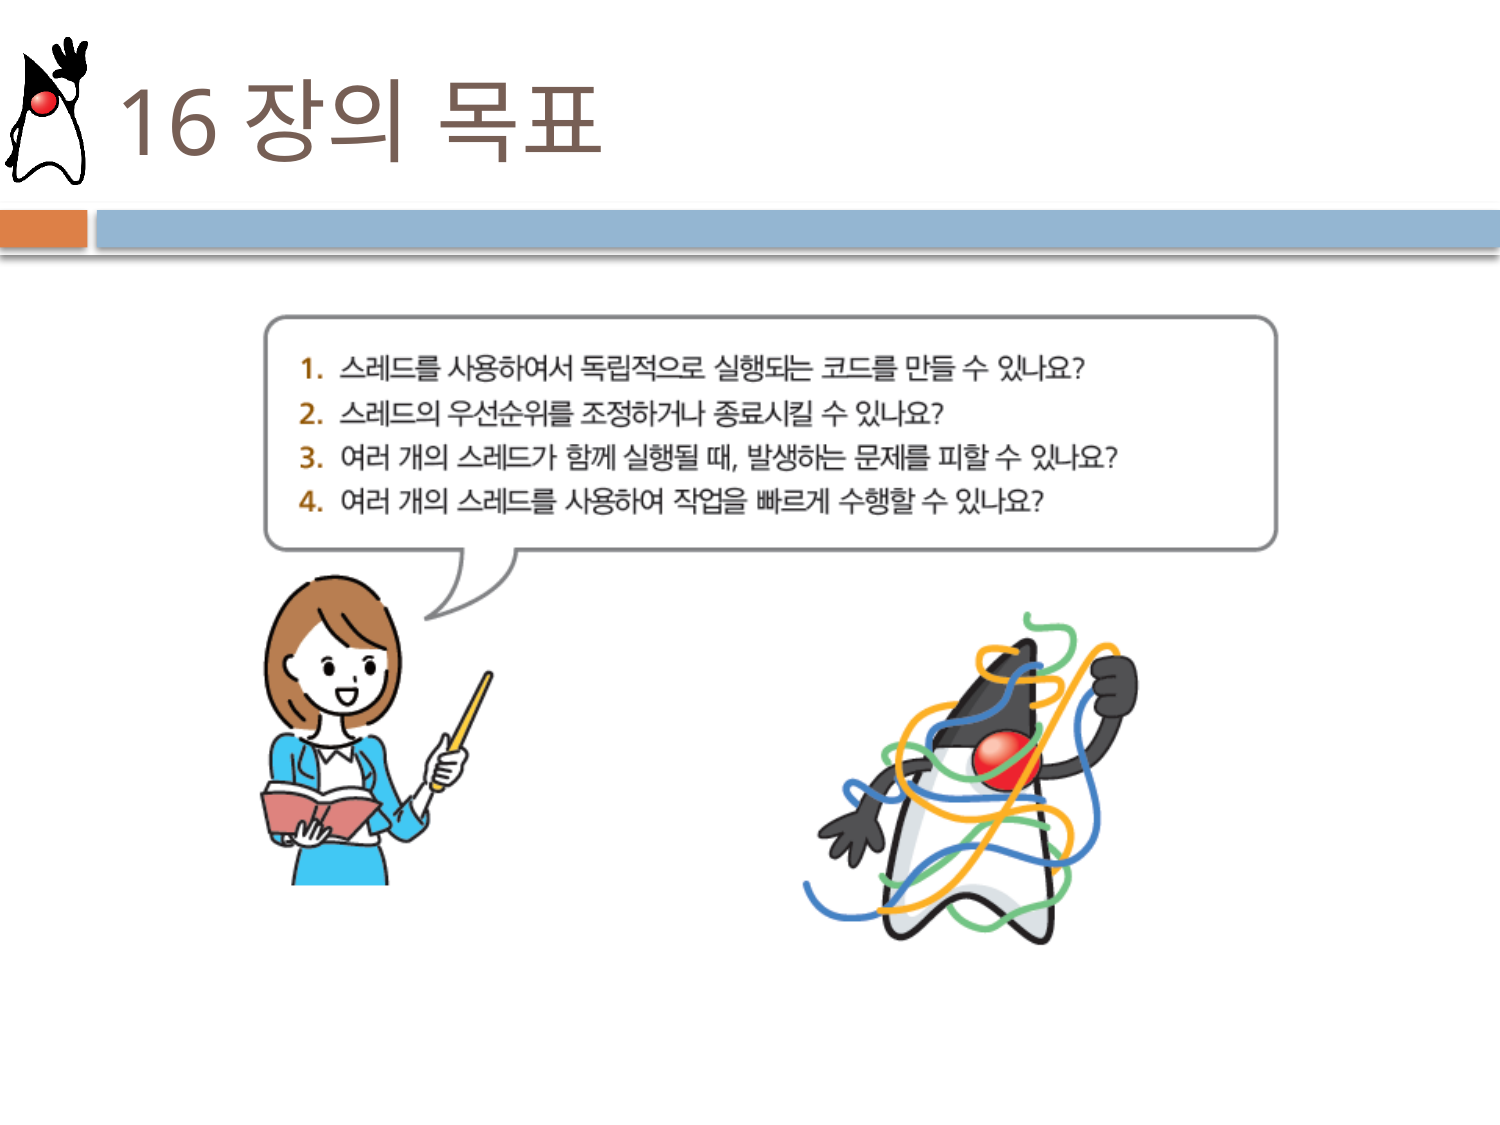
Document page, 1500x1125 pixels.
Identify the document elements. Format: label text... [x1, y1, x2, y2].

title 16장의 목표 [100, 37, 1438, 200]
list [229, 284, 1310, 978]
picture [5, 37, 88, 185]
